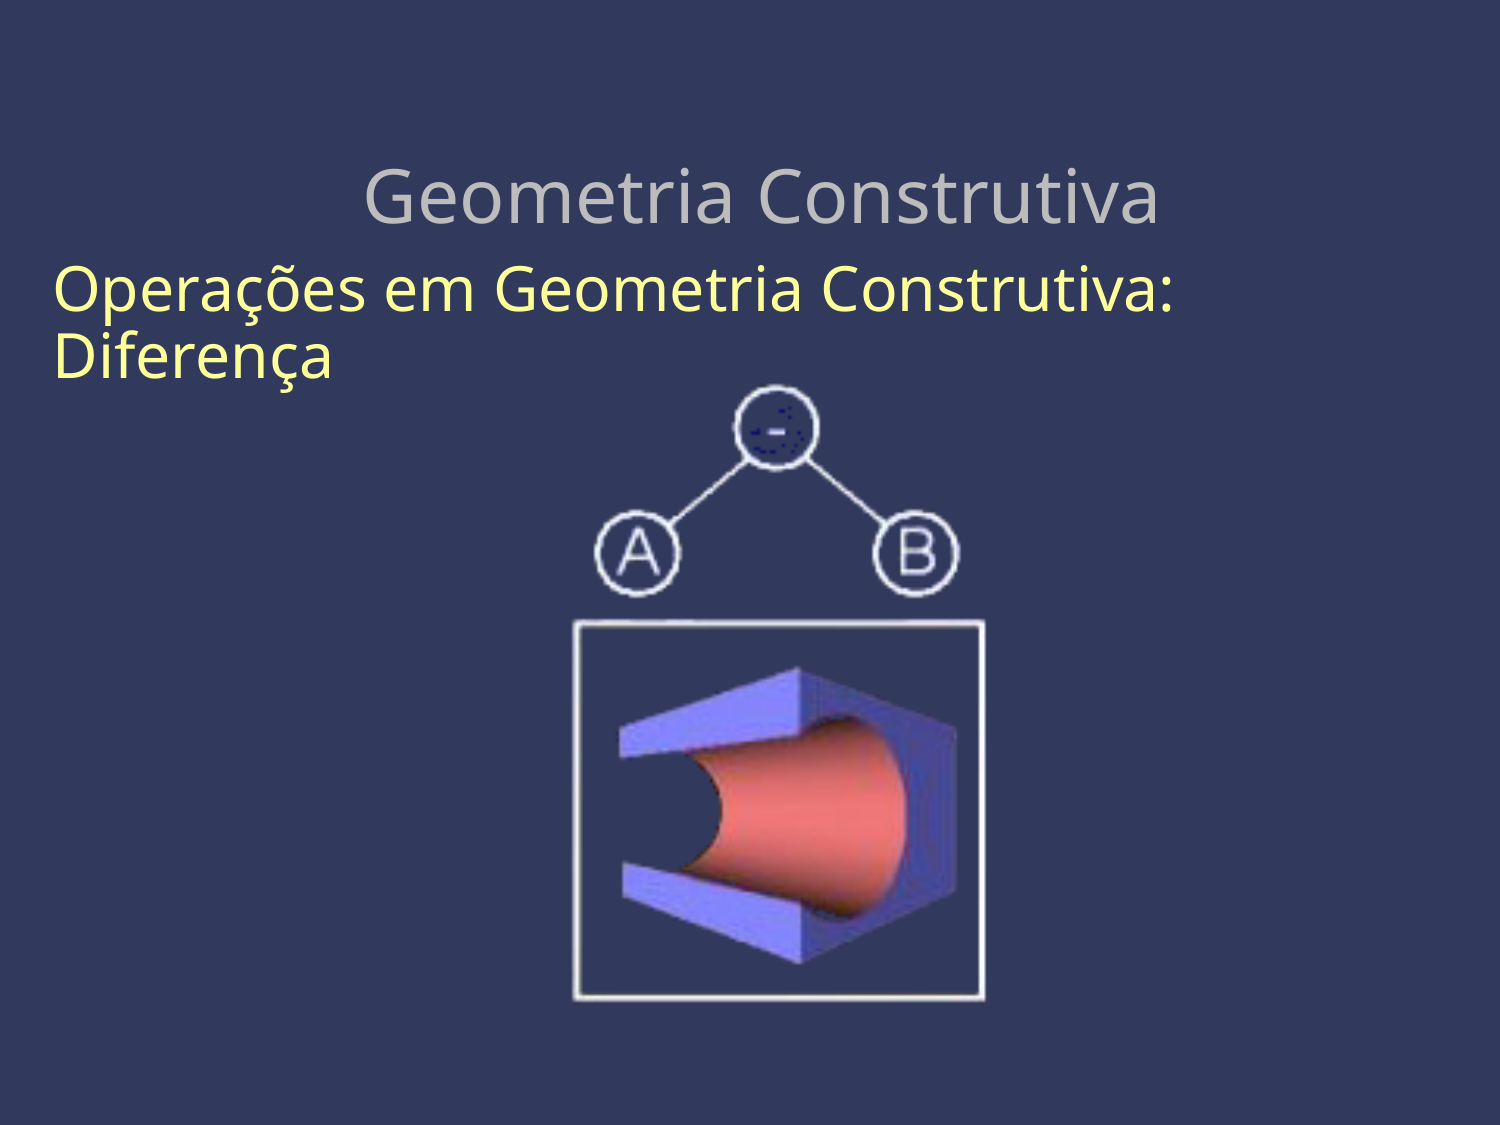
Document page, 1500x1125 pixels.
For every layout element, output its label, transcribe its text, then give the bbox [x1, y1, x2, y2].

picture [560, 372, 1006, 1012]
text_box Operações em Geometria Construtiva: Diferença [37, 249, 1463, 400]
title Geometria Construtiva [75, 149, 1450, 238]
